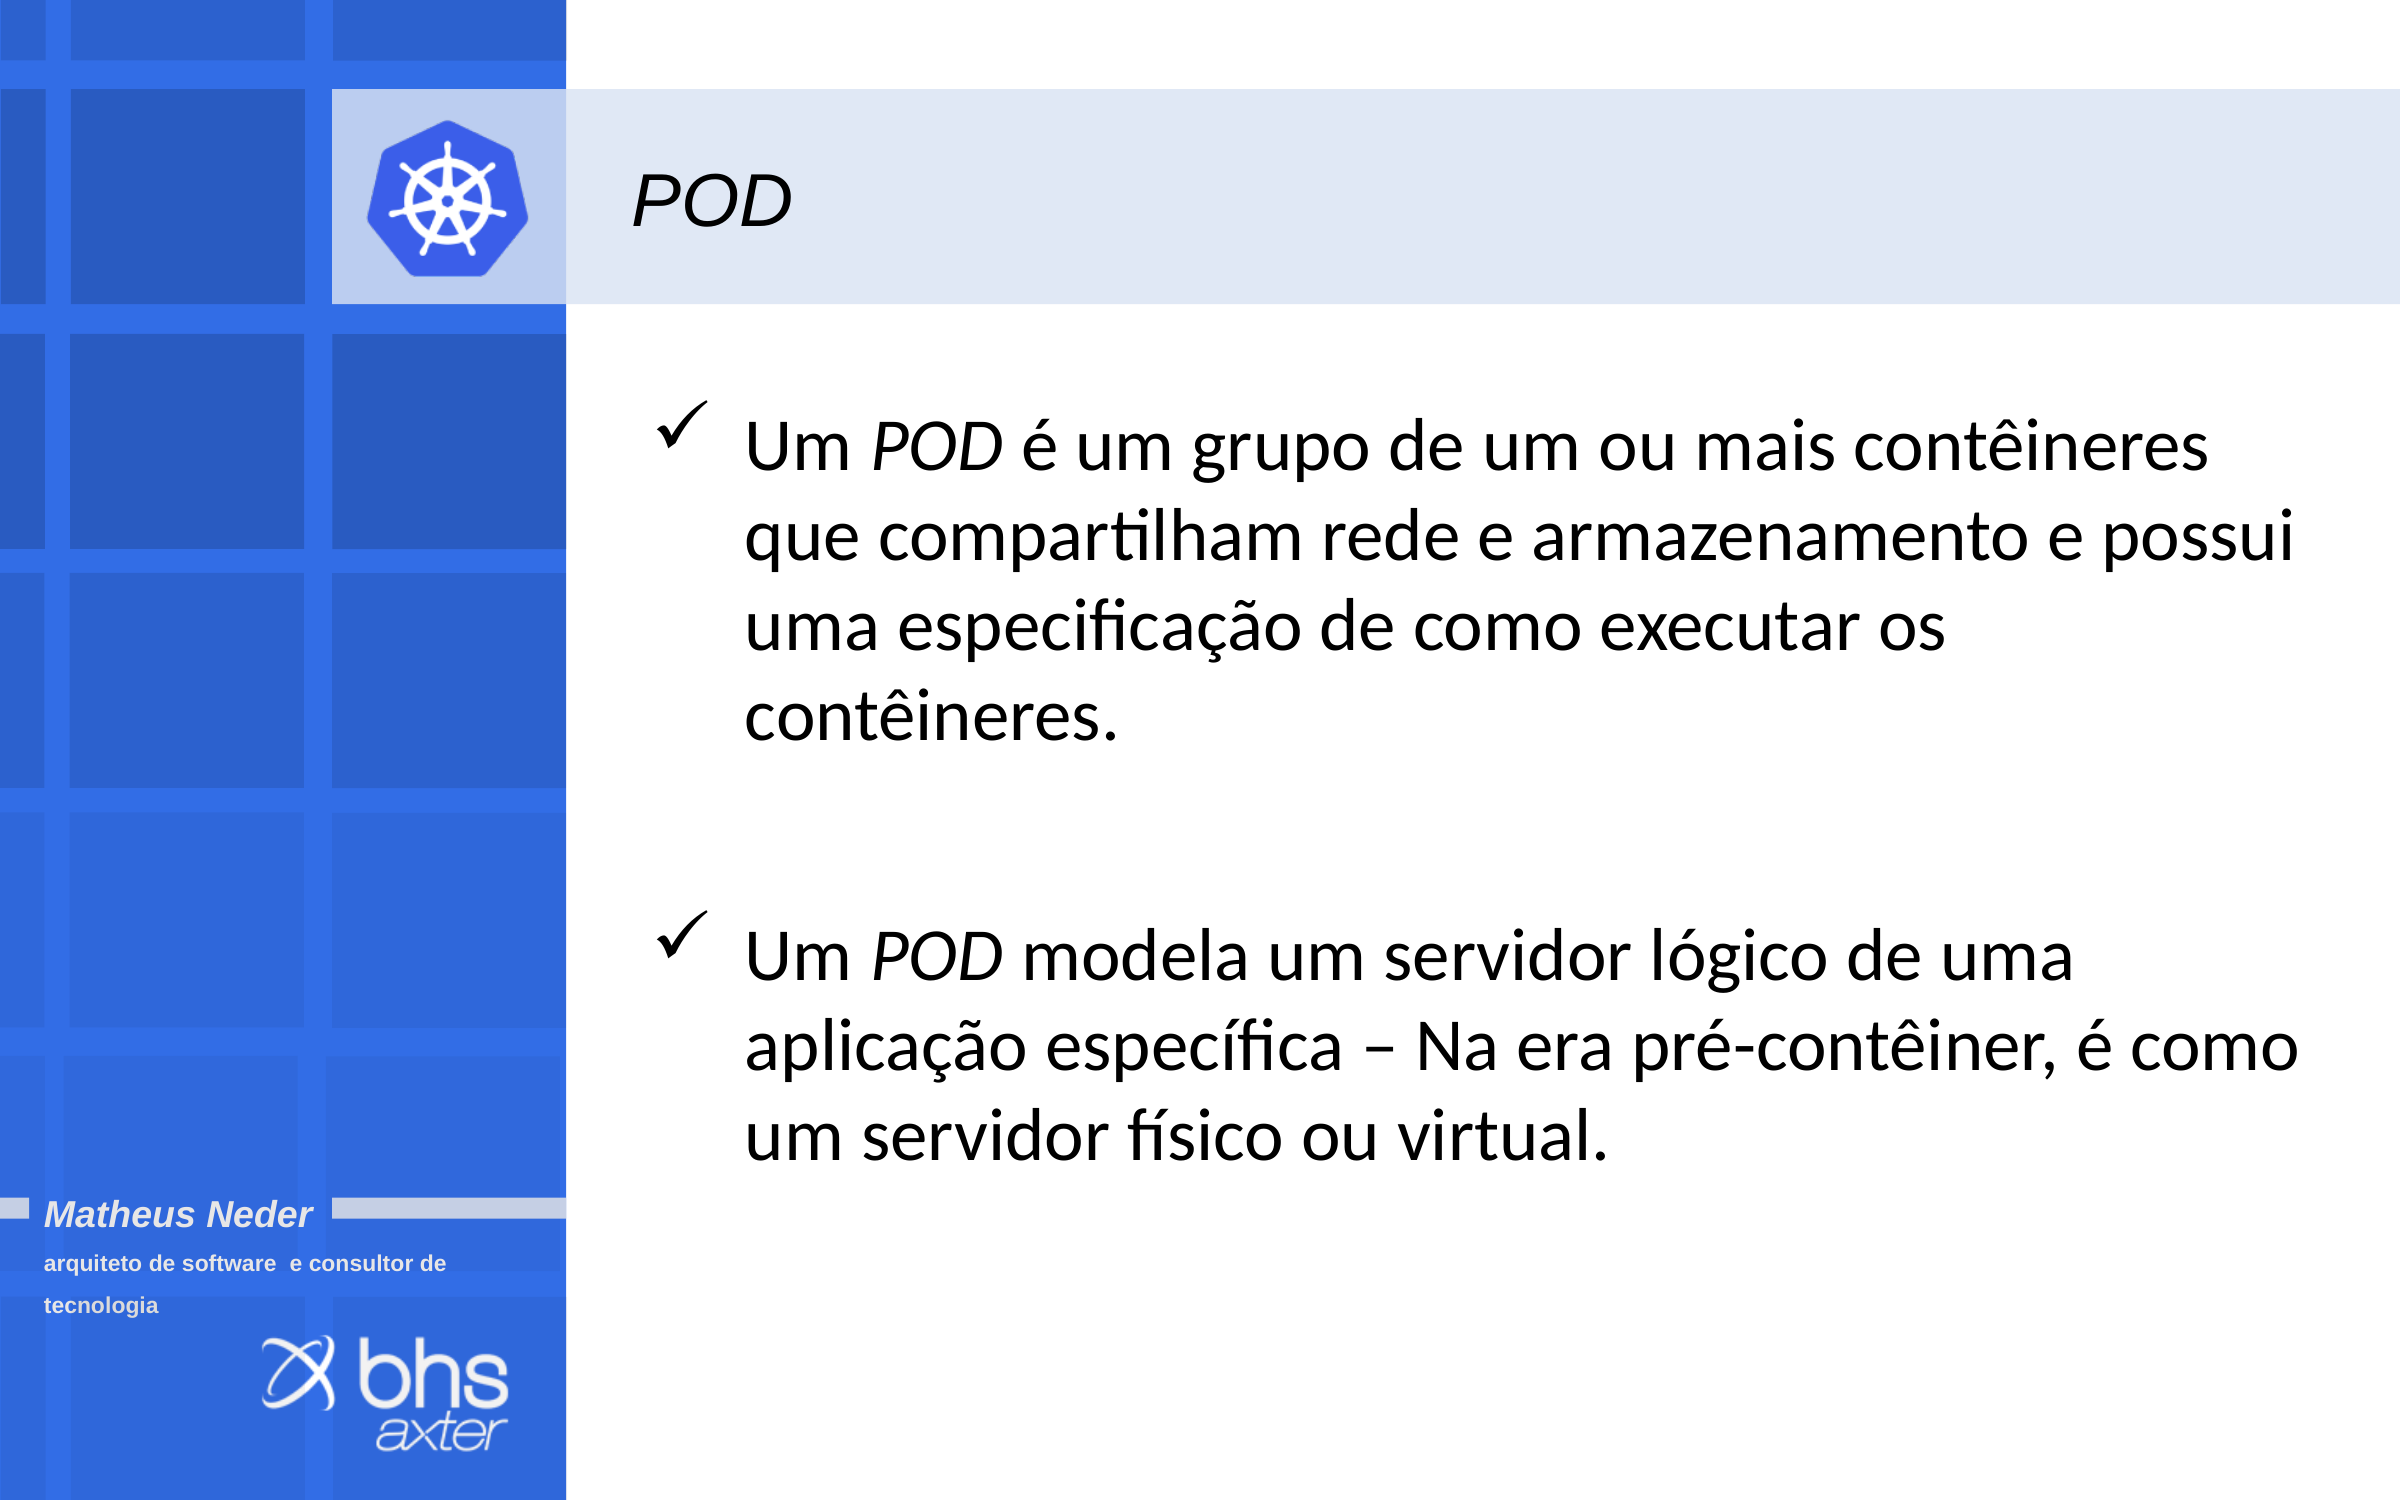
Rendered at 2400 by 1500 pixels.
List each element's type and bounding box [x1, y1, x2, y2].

text_box [0, 0, 2400, 1500]
